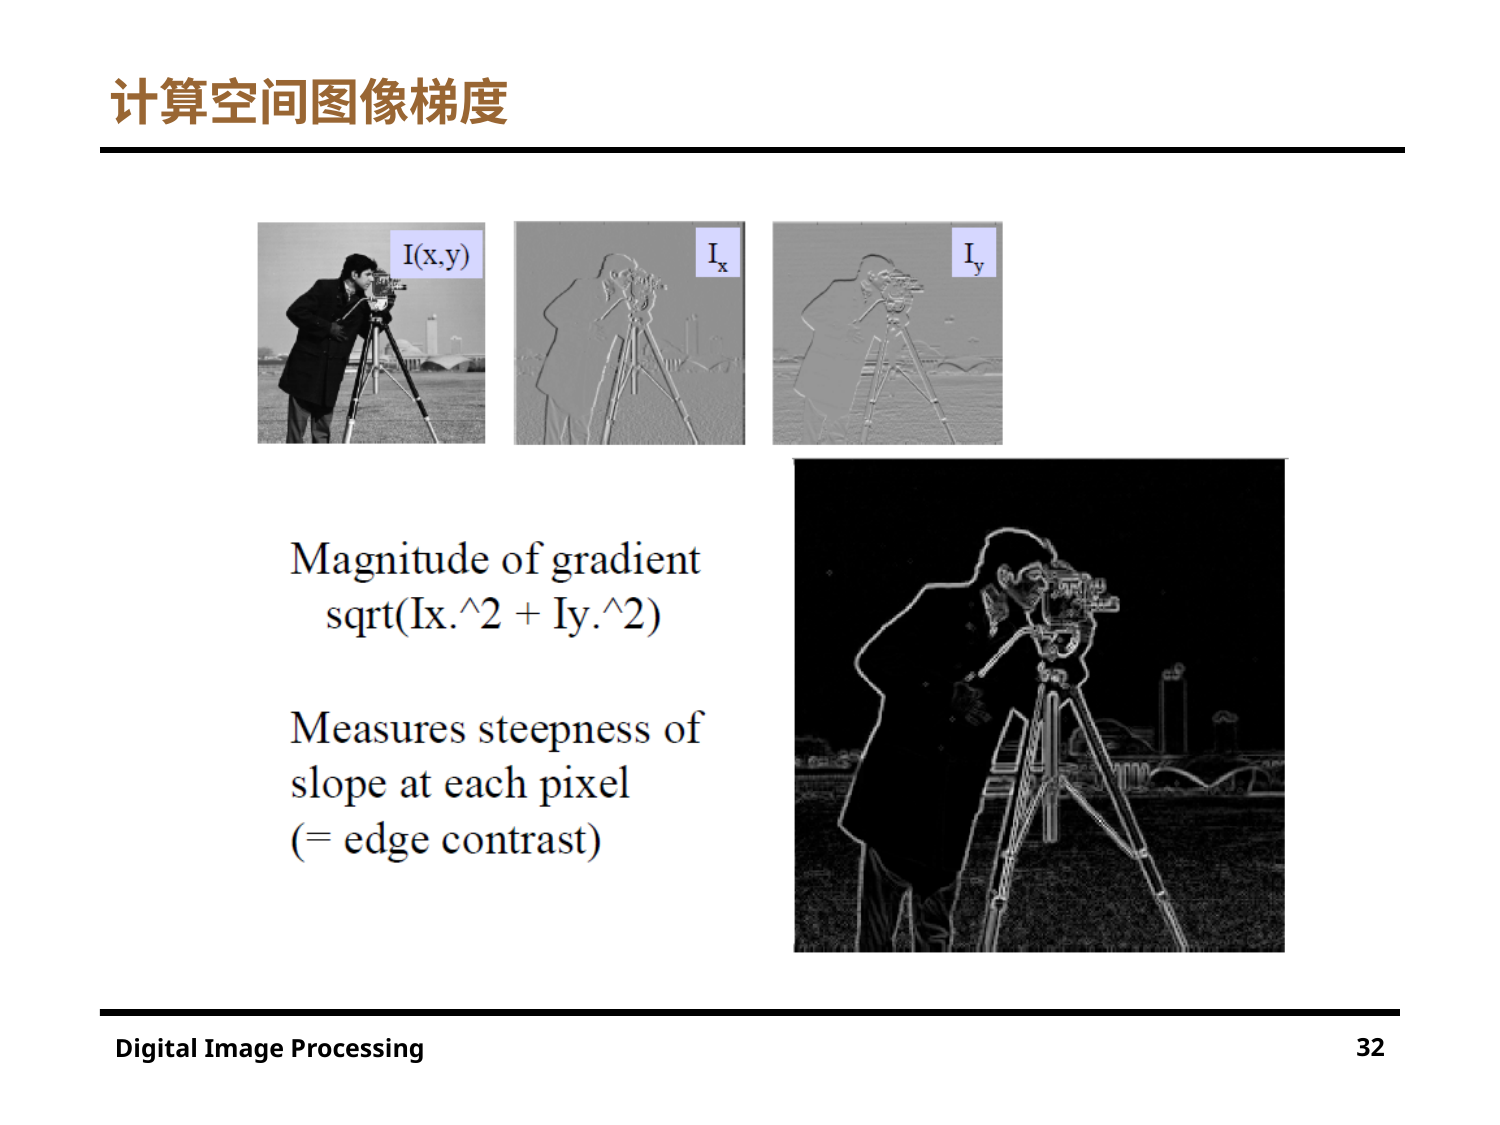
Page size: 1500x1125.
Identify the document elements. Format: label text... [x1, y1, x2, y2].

picture [224, 203, 1350, 976]
slide_number Digital Image Processing [99, 1025, 650, 1104]
slide_number 32 [1074, 1024, 1400, 1103]
title 计算空间图像梯度 [93, 49, 1407, 138]
